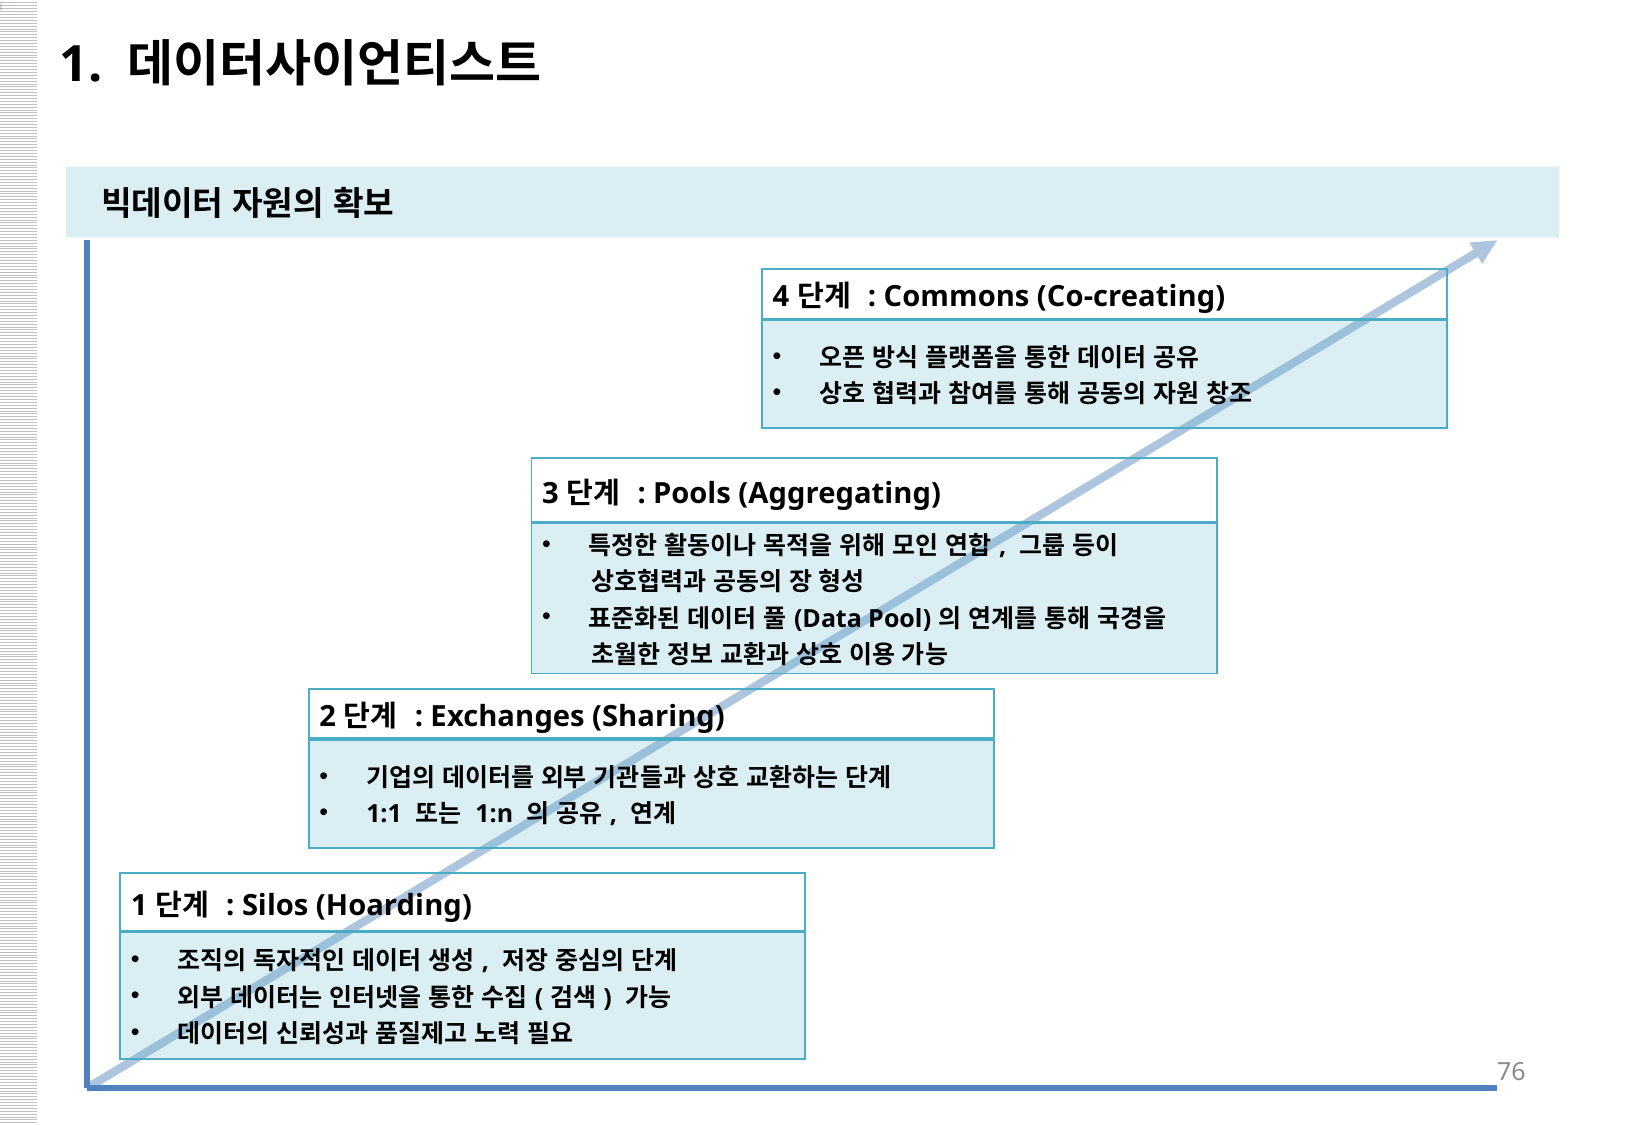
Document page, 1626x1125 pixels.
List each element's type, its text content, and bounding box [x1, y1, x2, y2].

text_box 빅데이터 자원의 확보 [65, 166, 1560, 238]
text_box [88, 240, 1498, 1087]
text_box 1. 데이터사이언티스트 [44, 23, 1508, 114]
